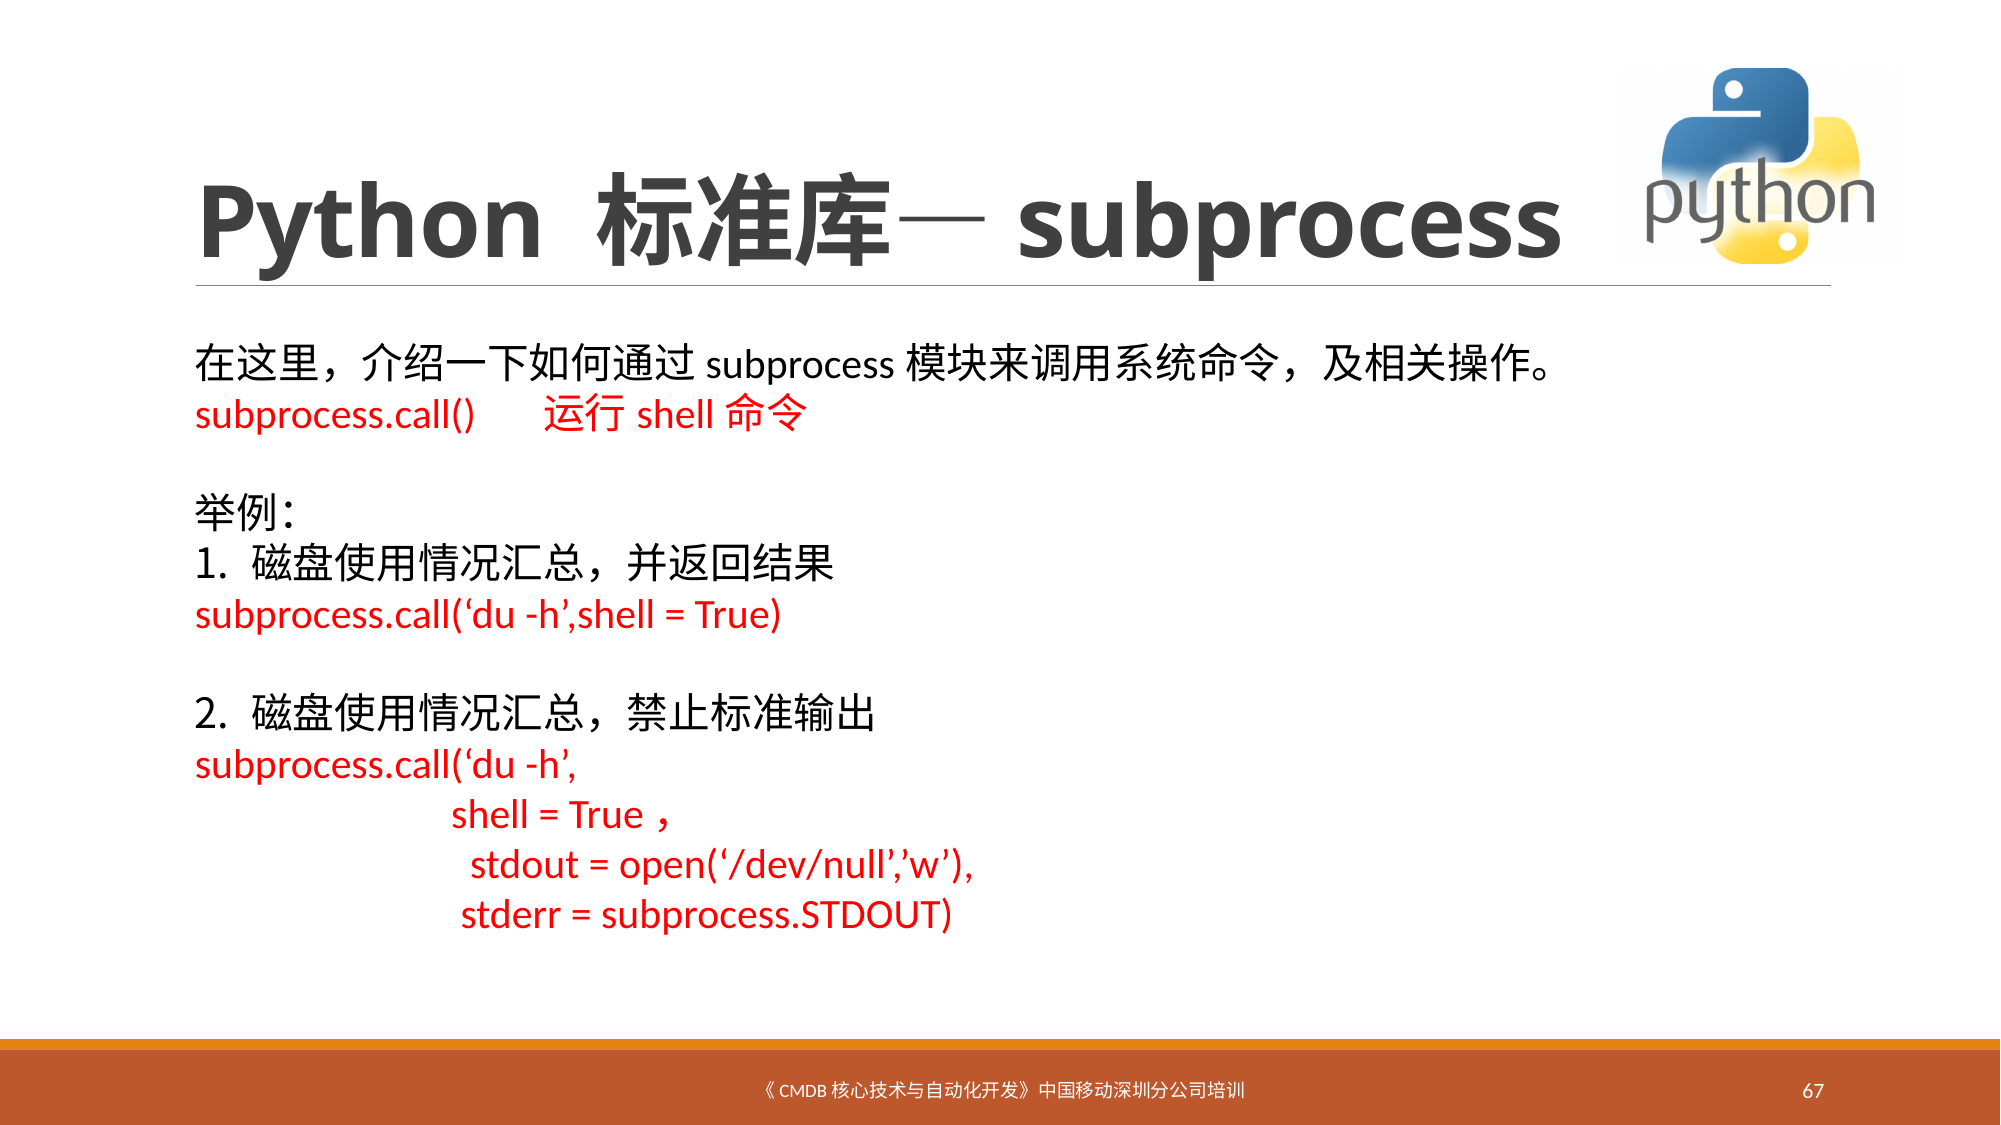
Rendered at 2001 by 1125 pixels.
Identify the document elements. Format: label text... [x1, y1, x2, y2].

footer 《CMDB核心技术与自动化开发》中国移动深圳分公司培训 [604, 1059, 1396, 1120]
text_box 在这里，介绍一下如何通过subprocess模块来调用系统命令，及相关操作。 subprocess.call() 运行shell命令 举例： 磁盘使用情况汇总，并返回结果 subprocess.call(‘du -h’,shell = True) 磁盘使用情况汇总，禁止标准输出 subprocess.call(‘du -h’, shell = True， stdout = open(‘/dev/null’,’w’), stderr = subprocess.STDOUT) [179, 329, 1803, 1035]
picture [1616, 68, 1906, 264]
title Python 标准库—subprocess [180, 47, 1830, 285]
slide_number 67 [1624, 1059, 1840, 1120]
